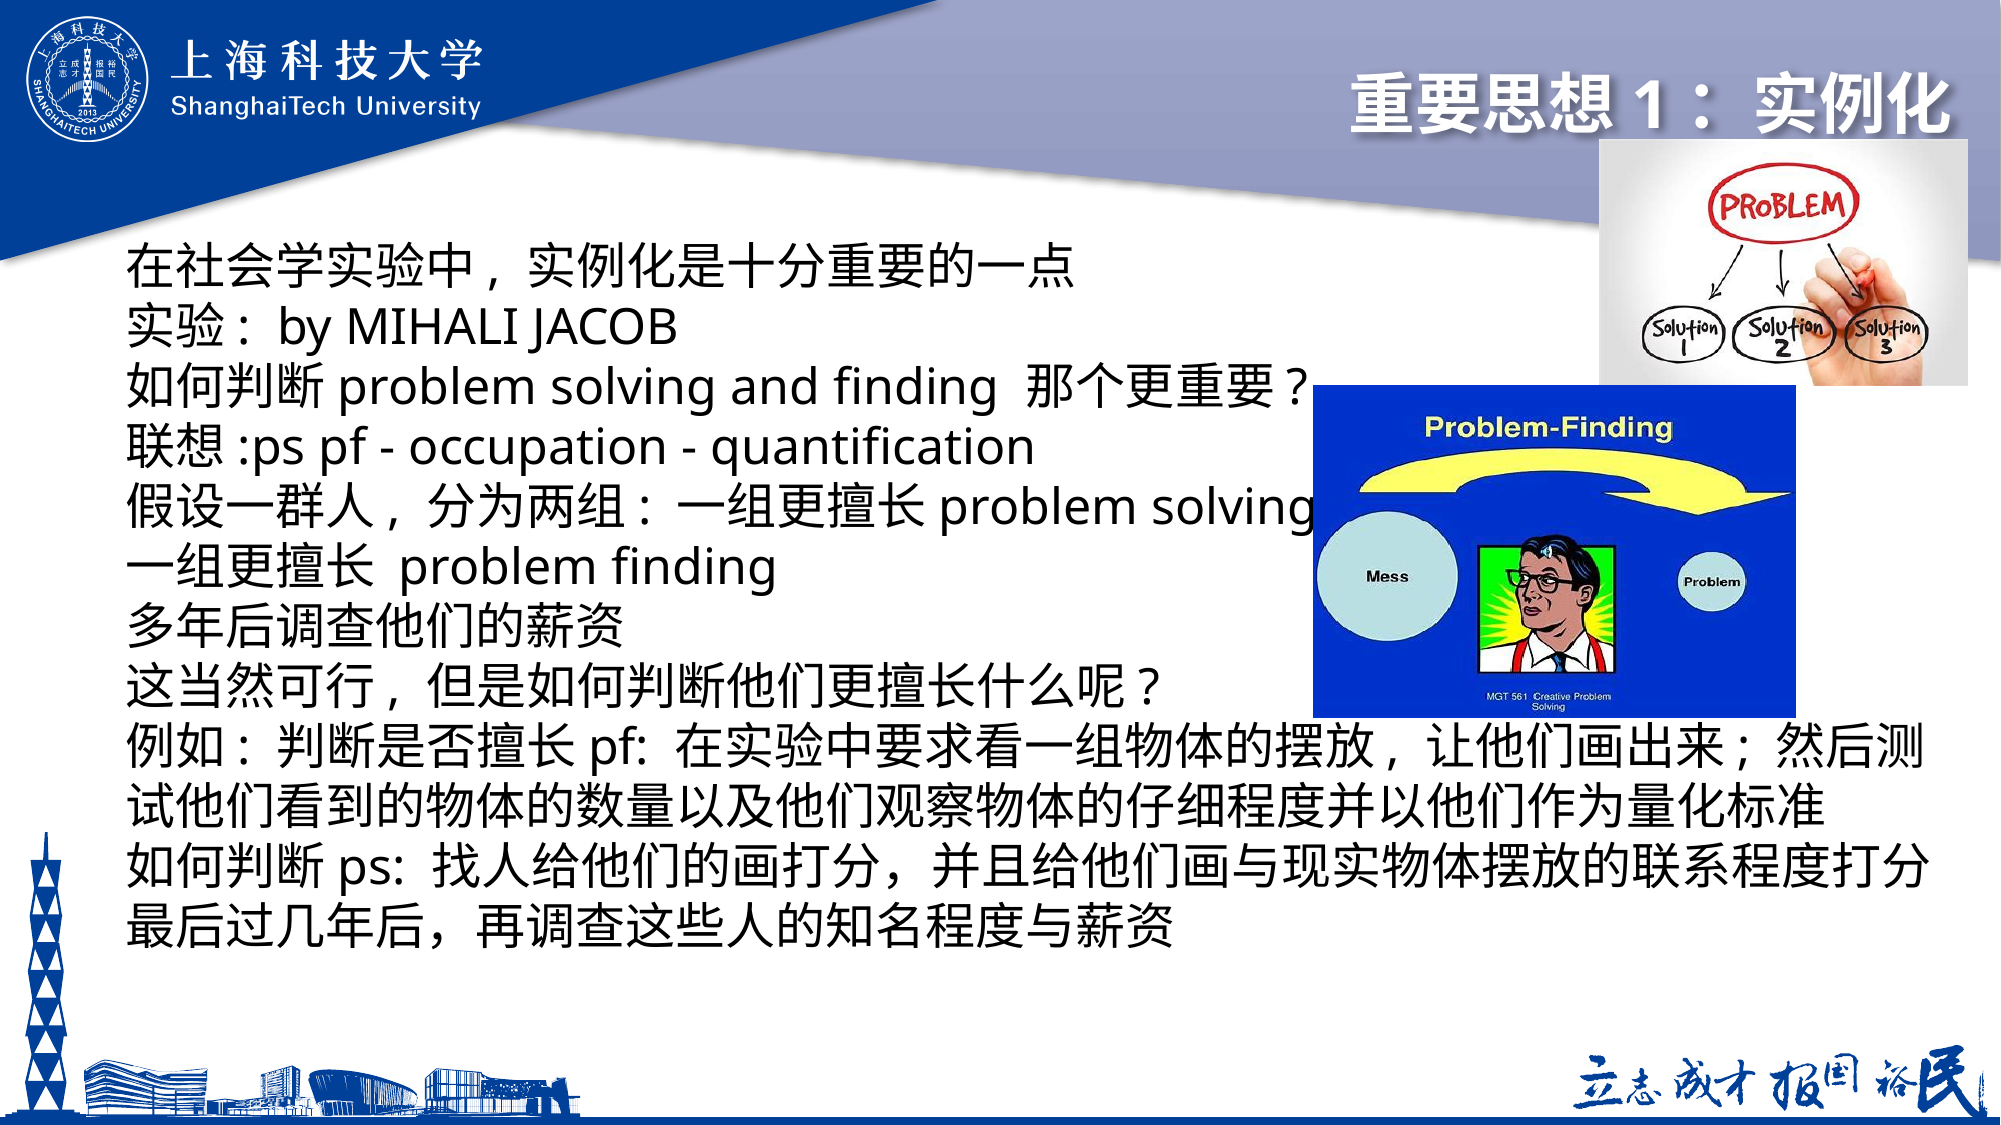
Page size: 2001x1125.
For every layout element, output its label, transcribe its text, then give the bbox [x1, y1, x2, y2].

title 重要思想1：实例化 [242, 0, 1968, 215]
picture [1313, 139, 1968, 718]
text_box 在社会学实验中, 实例化是十分重要的一点 实验: by MIHALI JACOB 如何判断problem solving and finding 那个更重要? 联想:ps pf - occupation - quantification 假设一群人, 分为两组: 一组更擅长problem solving 一组更擅长 problem finding 多年后调查他们的薪资 这当然可行, 但是如何判断他们更擅长什么呢? 例如: 判断是否擅长pf: 在实验中要求看一组物体的摆放, 让他们画出来; 然后测试他们看到的物体的数量以及他们观察物体的仔细程度并以他们作为量化标准 如何判断ps: 找人给他们的画打分，并且给他们画与现实物体摆放的联系程度打分 最后过几年后，再调查这些人的知名程度与薪资 [110, 227, 1950, 1005]
